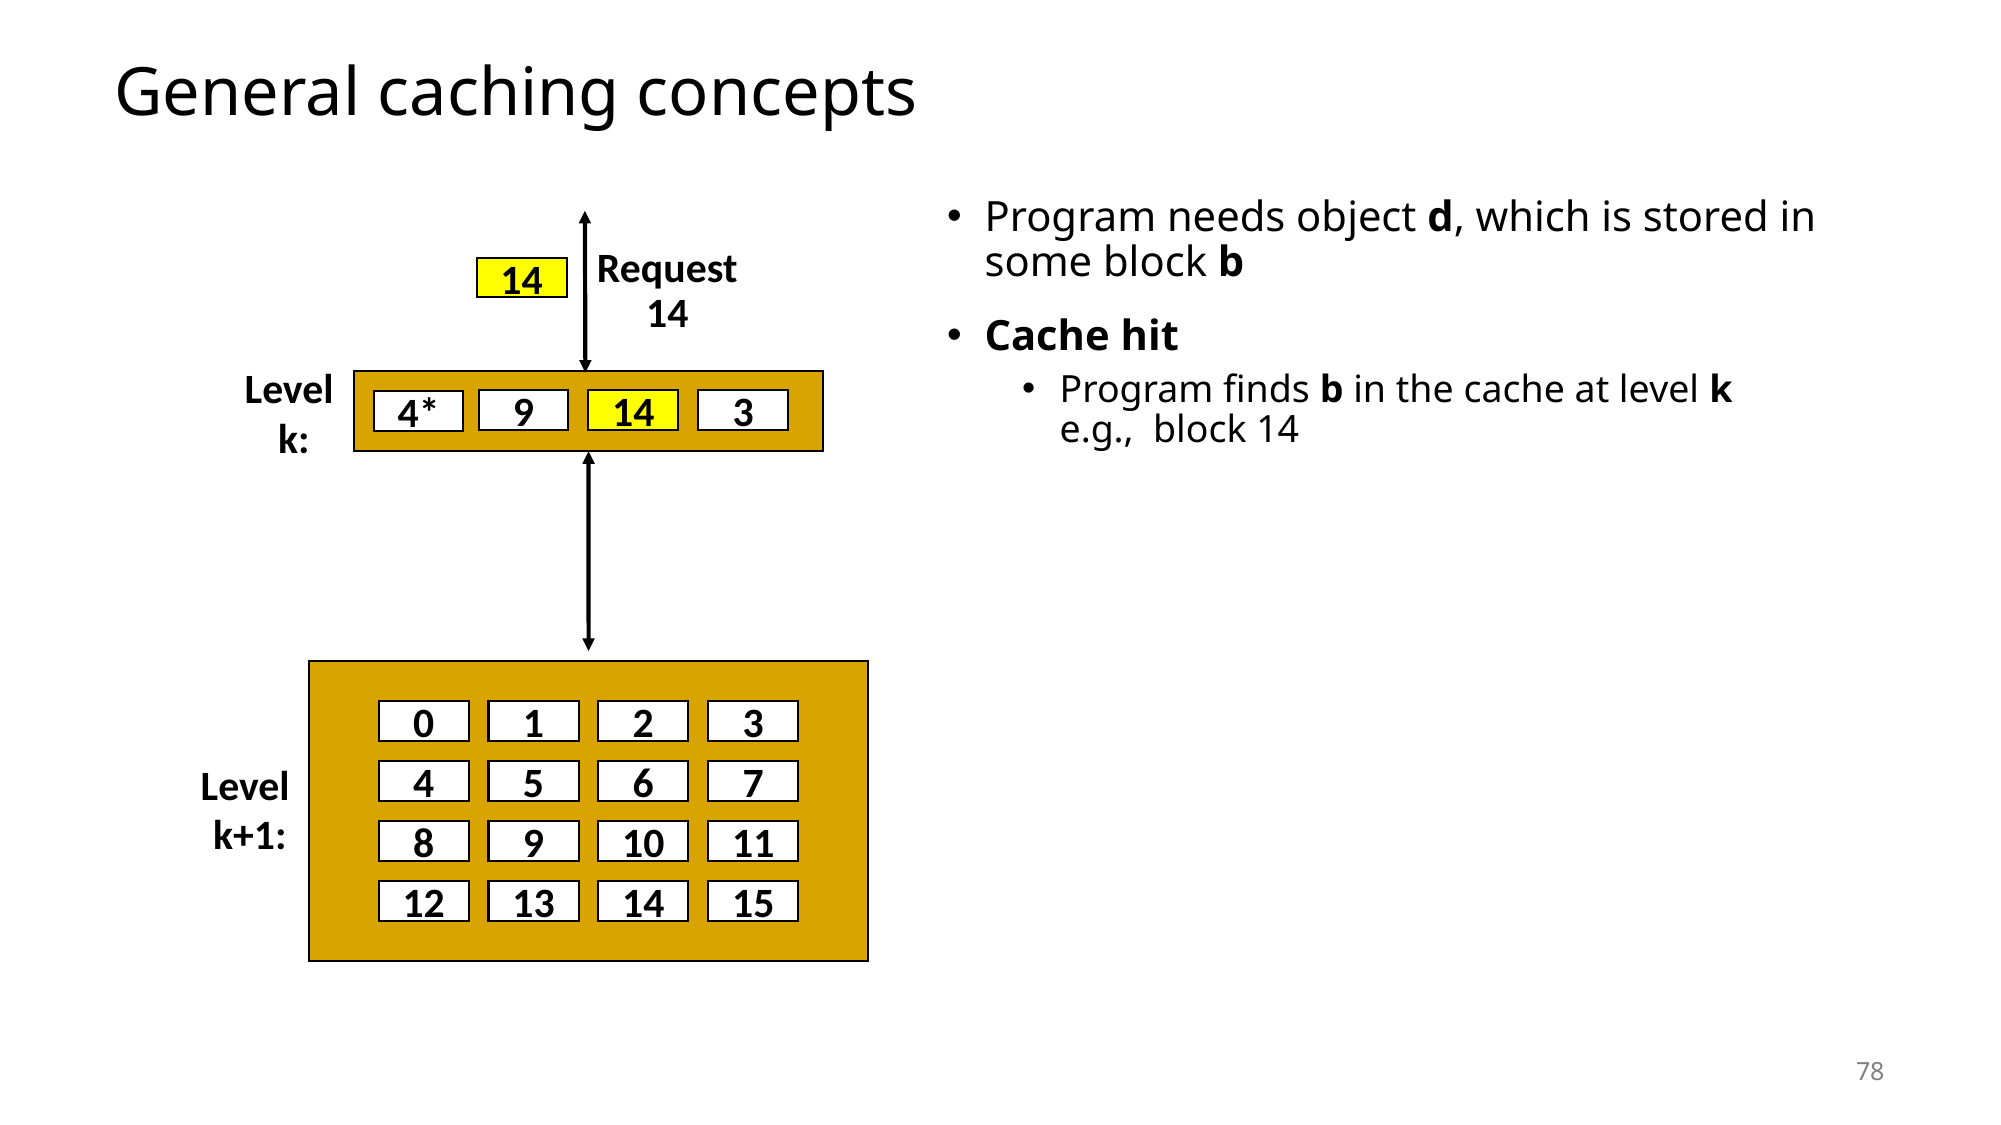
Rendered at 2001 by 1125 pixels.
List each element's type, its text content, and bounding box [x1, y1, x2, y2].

text_box 5 [488, 760, 579, 801]
text_box 14 [598, 880, 689, 921]
text_box 8 [378, 820, 469, 861]
text_box 14 [476, 257, 567, 298]
text_box Level k+1: [185, 750, 314, 866]
text_box 12 [378, 880, 469, 921]
text_box 15 [708, 880, 799, 921]
text_box 3 [698, 389, 789, 430]
text_box [308, 661, 869, 961]
text_box 4* [373, 391, 464, 431]
text_box 14 [588, 390, 679, 431]
text_box 0 [378, 701, 469, 741]
text_box 10 [598, 820, 689, 861]
text_box 11 [708, 820, 799, 861]
text_box 1 [488, 701, 579, 741]
text_box 2 [598, 701, 689, 741]
text_box 6 [598, 760, 689, 801]
text_box Request 14 [589, 238, 746, 344]
text_box 9 [478, 389, 569, 430]
text_box [578, 210, 592, 373]
slide_number 78 [1749, 1042, 1900, 1103]
text_box Level k: [229, 354, 349, 470]
text_box Program needs object d, which is stored in some block b Cache hit Program finds b in the cache at level k e.g., block 14 [932, 187, 1900, 1013]
text_box [353, 371, 824, 452]
title General caching concepts [99, 37, 1900, 150]
text_box 9 [488, 820, 579, 861]
text_box 7 [708, 760, 799, 801]
text_box [582, 451, 595, 652]
text_box 4 [378, 760, 469, 801]
text_box 13 [488, 880, 579, 921]
text_box 3 [708, 701, 799, 741]
